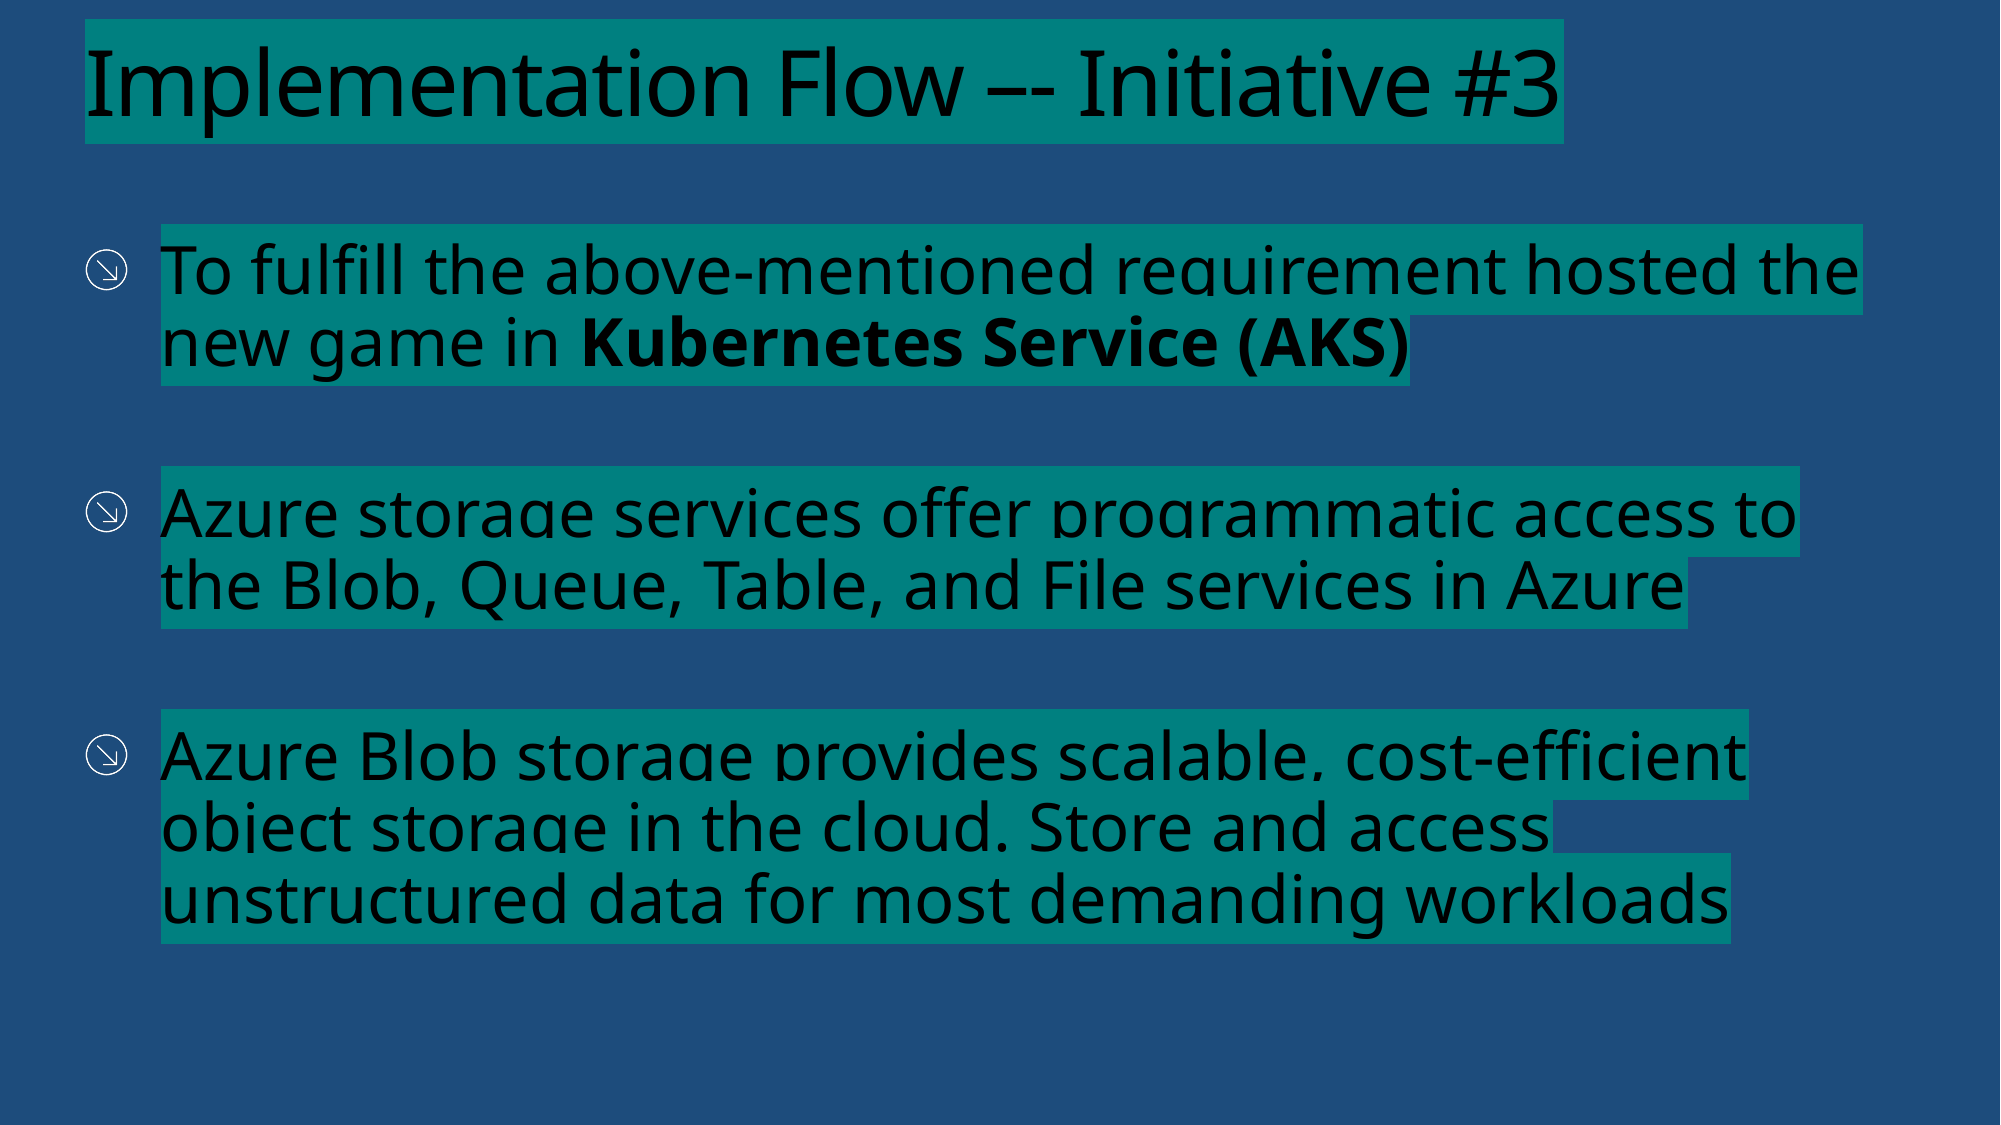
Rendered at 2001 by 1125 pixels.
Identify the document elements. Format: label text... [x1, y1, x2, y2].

picture [85, 490, 128, 533]
picture [85, 248, 128, 291]
list To fulfill the above-mentioned requirement hosted the new game in Kubernetes Service (AKS) Azure storage services offer programmatic access to the Blob, Queue, Table, and File services in Azure Azure Blob storage provides scalable, cost-efficient object storage in the cloud. Store and access unstructured data for most demanding workloads [85, 237, 1915, 1125]
picture [85, 733, 128, 776]
title Implementation Flow –- Initiative #3 [85, 37, 1915, 138]
